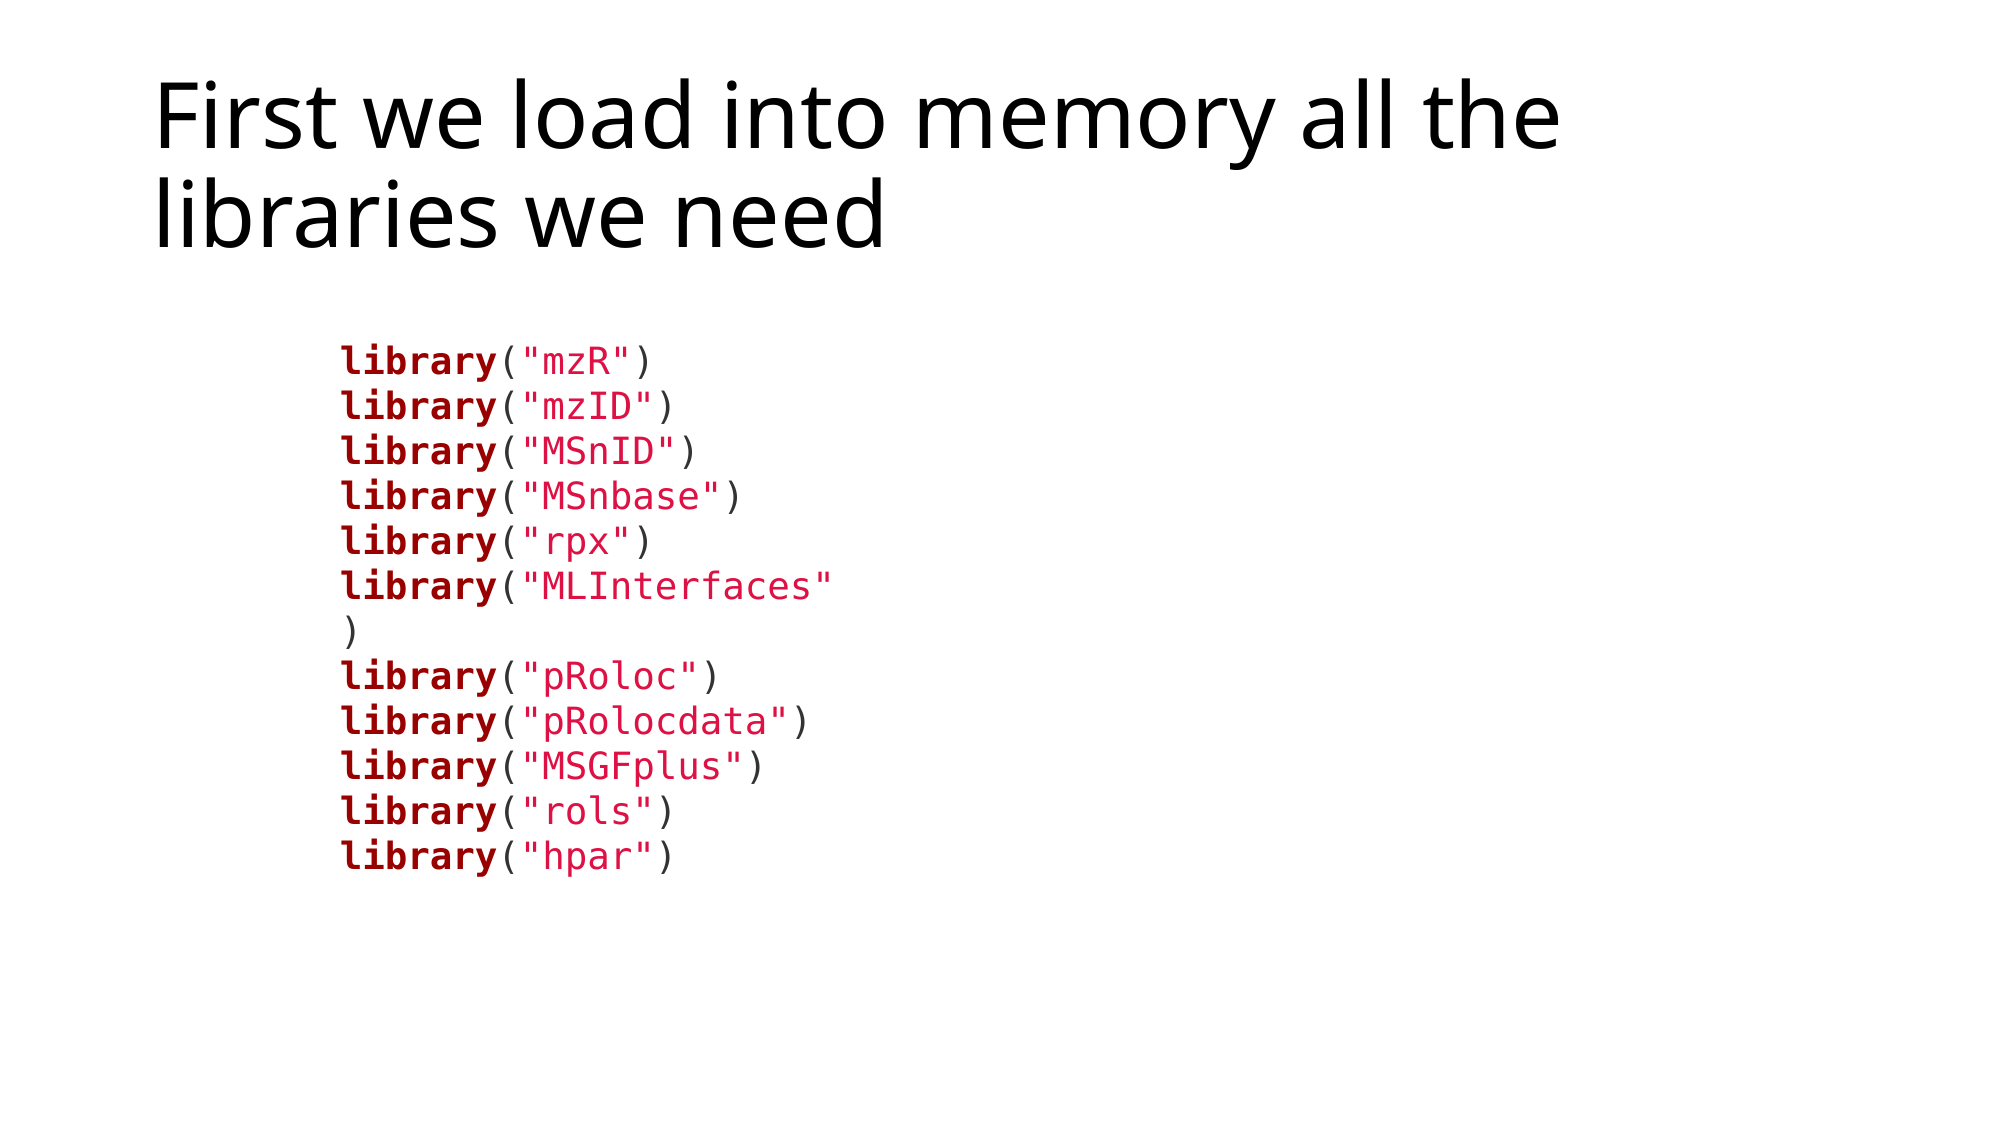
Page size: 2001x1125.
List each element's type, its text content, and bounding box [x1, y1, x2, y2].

title First we load into memory all the libraries we need [137, 59, 1863, 278]
text_box library("mzR") library("mzID") library("MSnID") library("MSnbase") library("rpx") library("MLInterfaces") library("pRoloc") library("pRolocdata") library("MSGFplus") library("rols") library("hpar") [324, 329, 860, 885]
